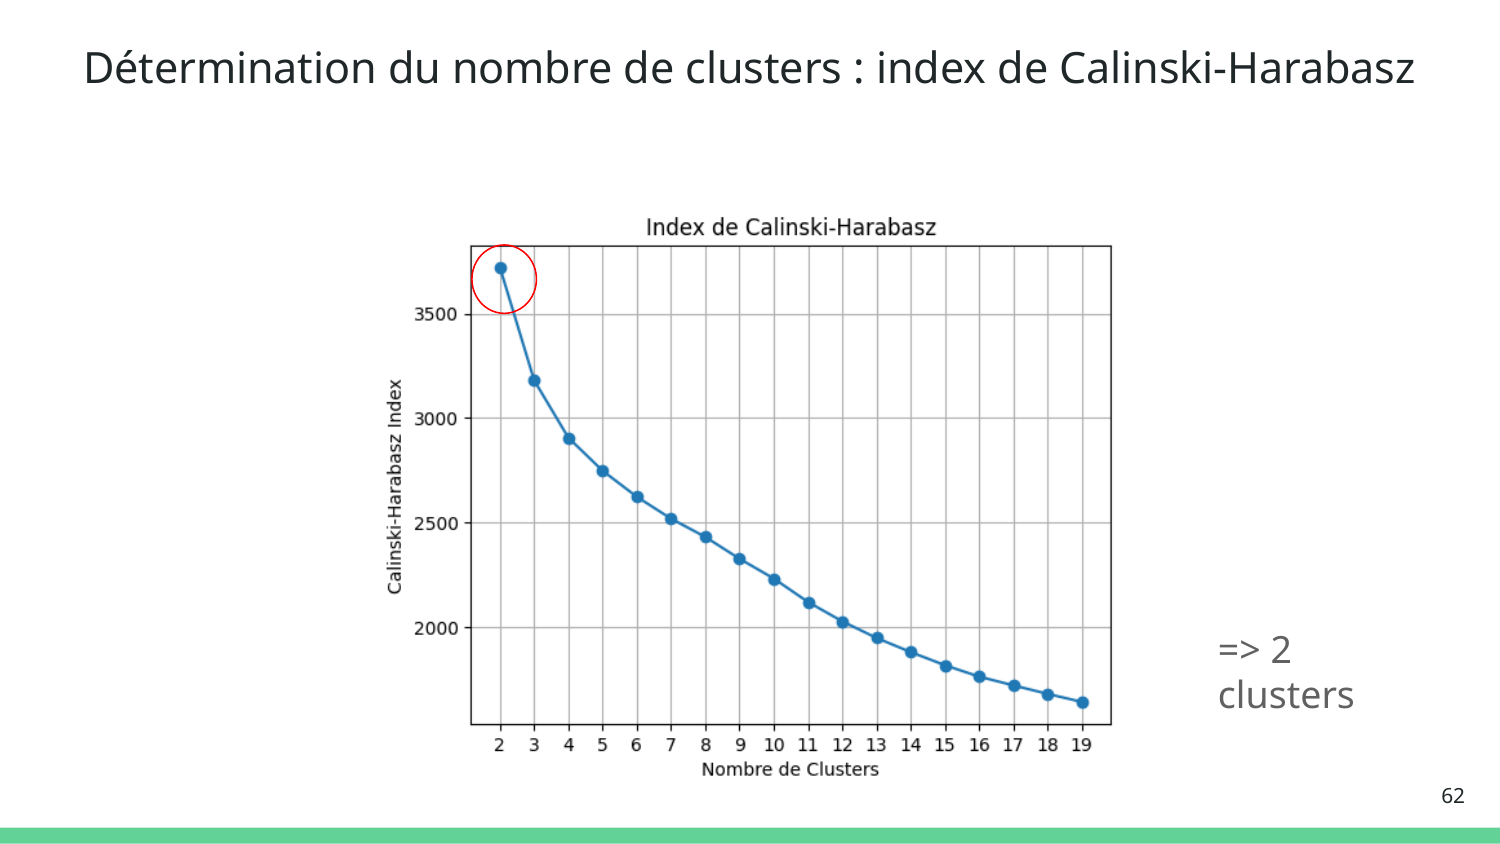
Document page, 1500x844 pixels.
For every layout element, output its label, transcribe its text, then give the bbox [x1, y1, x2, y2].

picture [369, 203, 1130, 781]
text_box => 2 clusters [1202, 610, 1449, 750]
title Détermination du nombre de clusters : index de Calinski-Harabasz [51, 25, 1449, 120]
slide_number ‹#› [1389, 764, 1480, 830]
